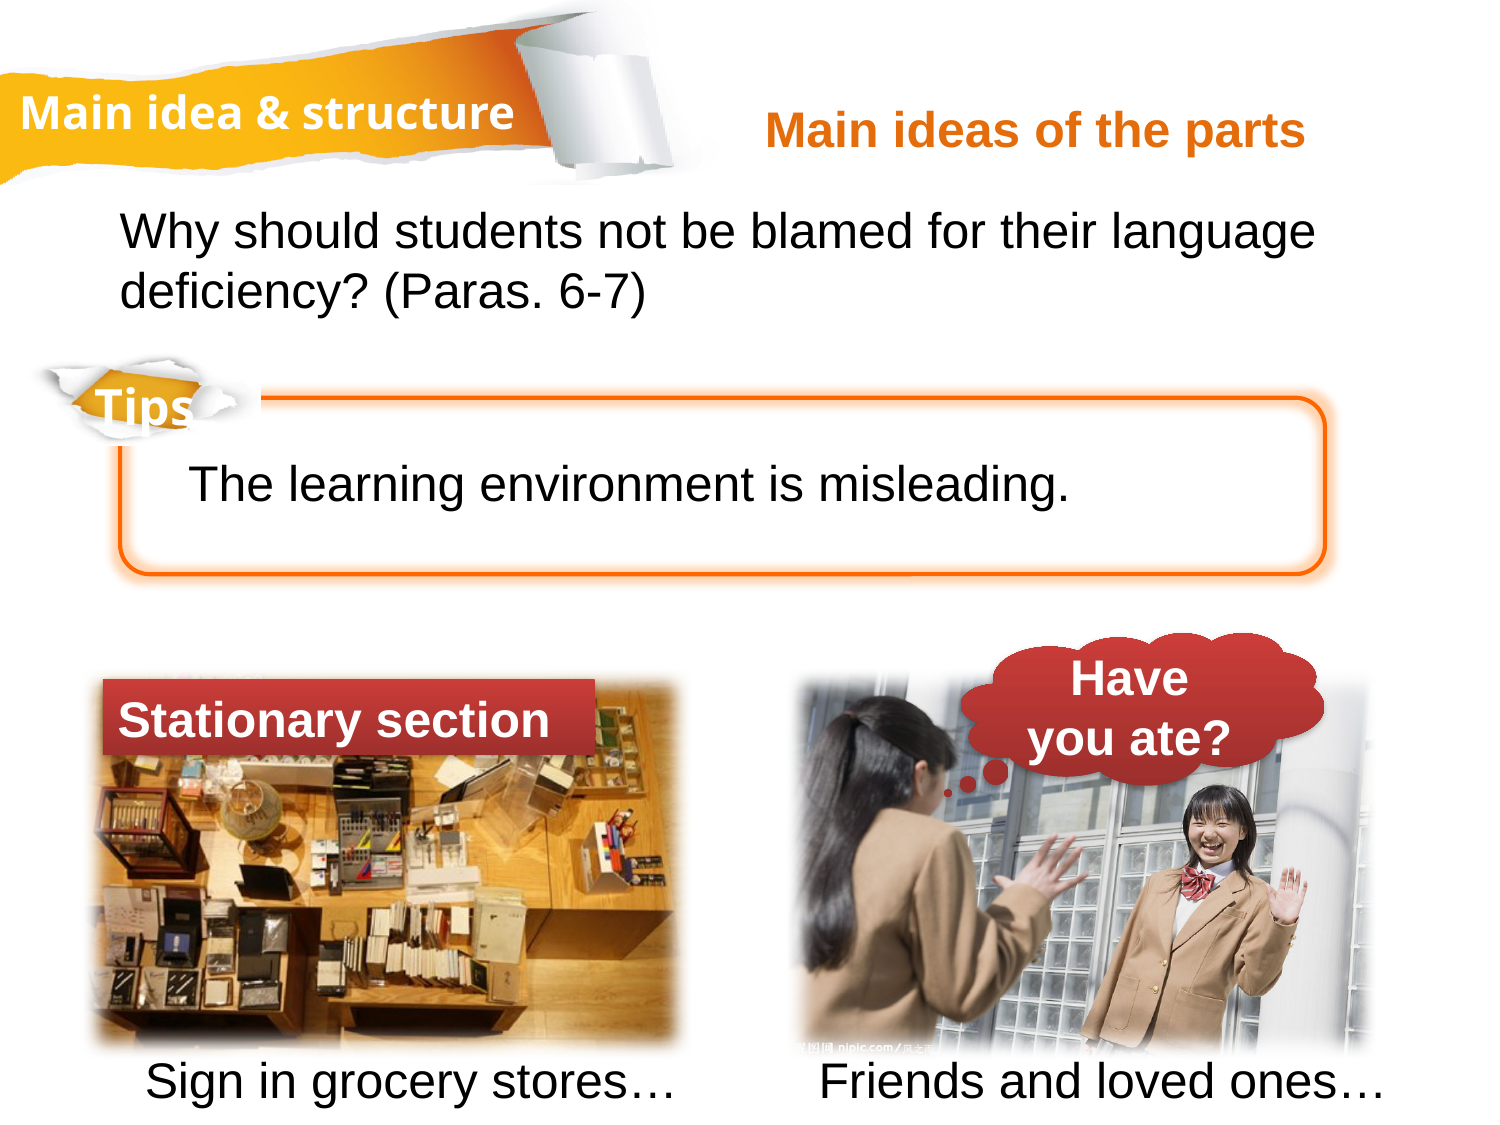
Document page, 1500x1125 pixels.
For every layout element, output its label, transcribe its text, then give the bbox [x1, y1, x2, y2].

text_box Why should students not be blamed for their language deficiency? (Paras. 6-7) [104, 191, 1383, 327]
picture [81, 667, 692, 1060]
text_box Have you ate? [998, 633, 1312, 666]
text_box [0, 0, 1379, 185]
picture [785, 667, 1379, 1060]
text_box Sign in grocery stores… [130, 1066, 694, 1116]
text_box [23, 344, 1326, 575]
text_box Friends and loved ones… [803, 1042, 1403, 1116]
